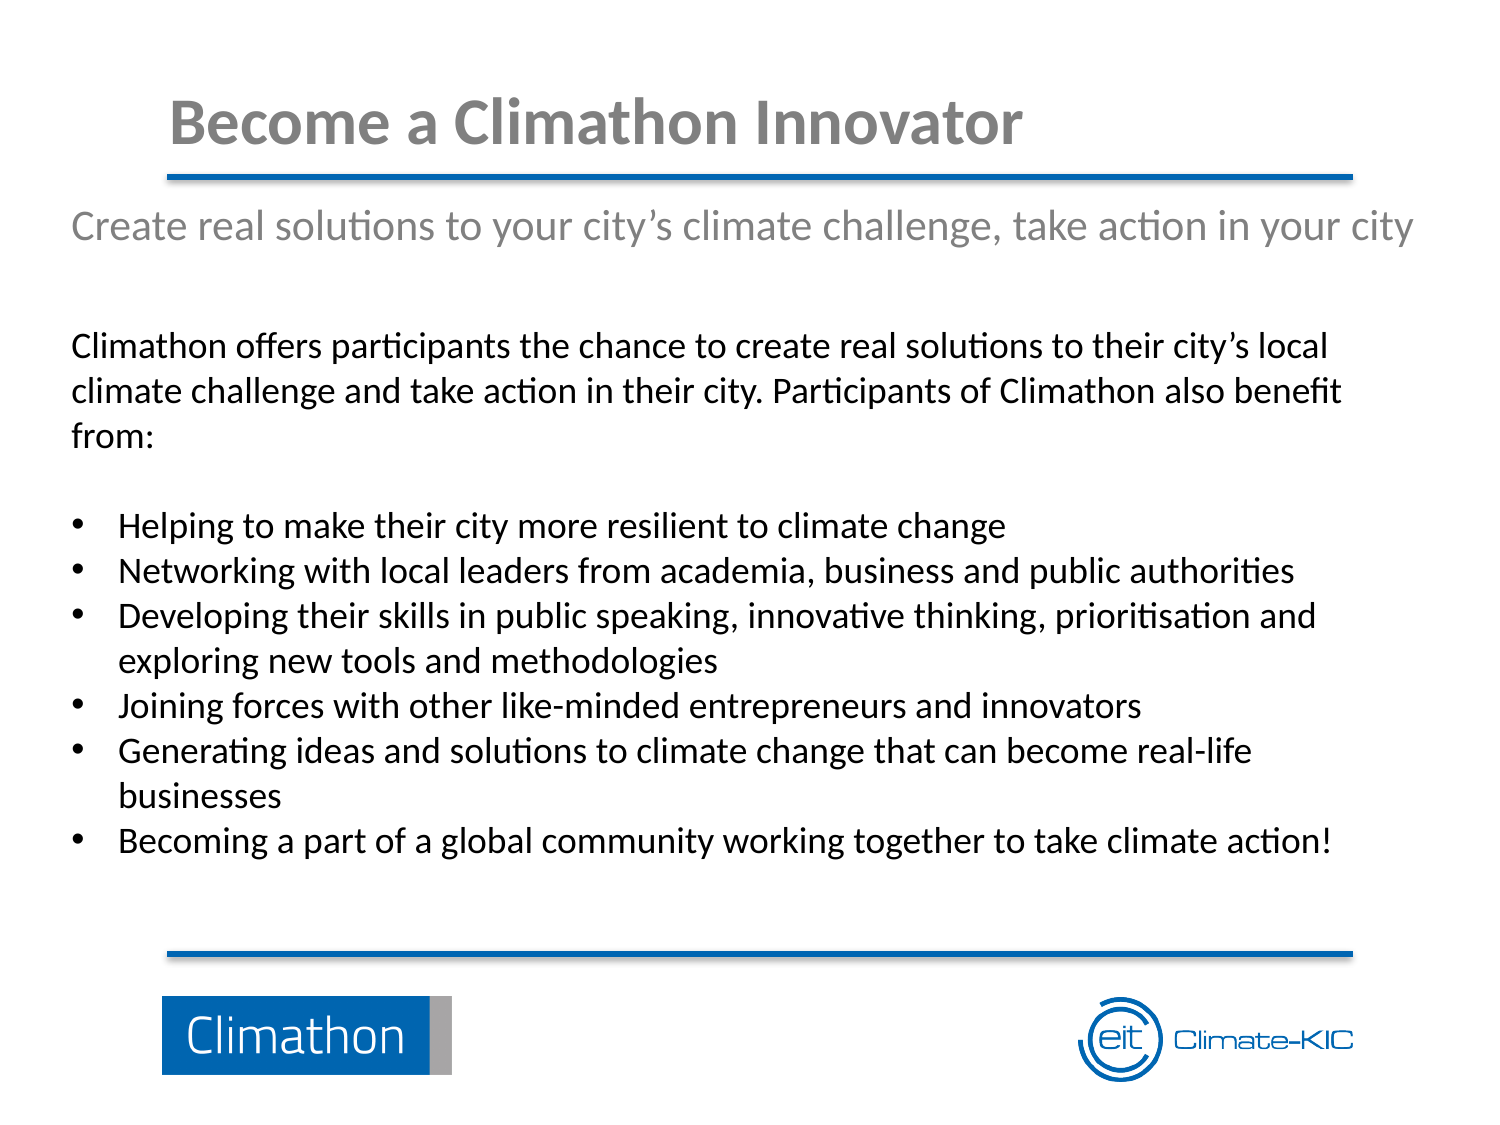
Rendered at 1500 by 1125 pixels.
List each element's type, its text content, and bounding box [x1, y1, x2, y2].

picture [1078, 997, 1353, 1082]
list Create real solutions to your city’s climate challenge, take action in your city [56, 189, 1471, 269]
picture [162, 996, 452, 1075]
list Become a Climathon Innovator [154, 70, 1353, 150]
text_box Climathon offers participants the chance to create real solutions to their city’s local climate challenge and take action in their city. Participants of Climathon also benefit from: Helping to make their city more resilient to climate change Networking with local leaders from academia, business and public authorities Developing their skills in public speaking, innovative thinking, prioritisation and exploring new tools and methodologies Joining forces with other like-minded entrepreneurs and innovators Generating ideas and solutions to climate change that can become real-life businesses Becoming a part of a global community working together to take climate action! [56, 268, 1387, 869]
